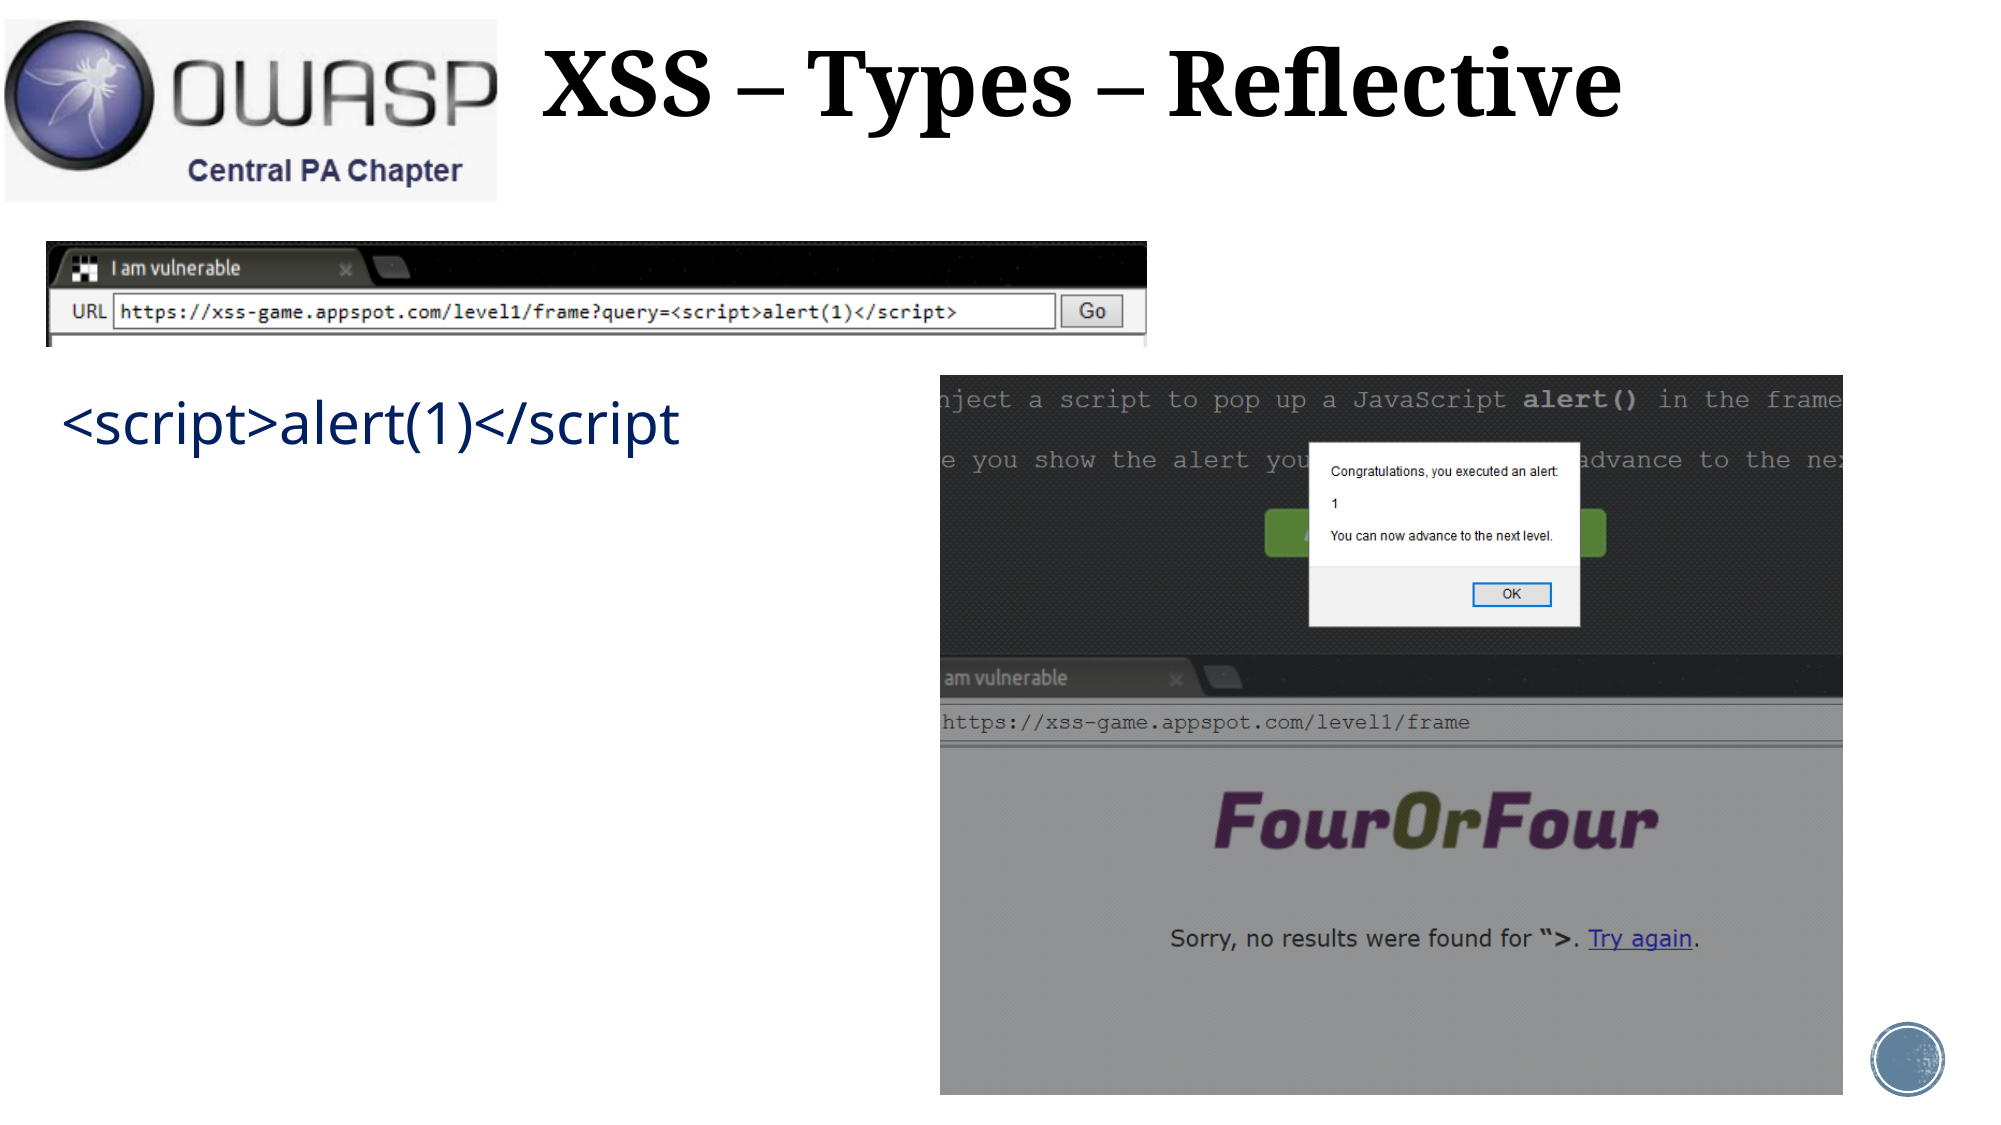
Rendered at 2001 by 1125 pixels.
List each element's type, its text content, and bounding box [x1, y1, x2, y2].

title XSS – Types – Reflective [527, 30, 2000, 144]
picture [46, 241, 1147, 347]
list <script>alert(1)</script [46, 386, 888, 1013]
picture [0, 19, 502, 202]
picture [940, 375, 1843, 1095]
